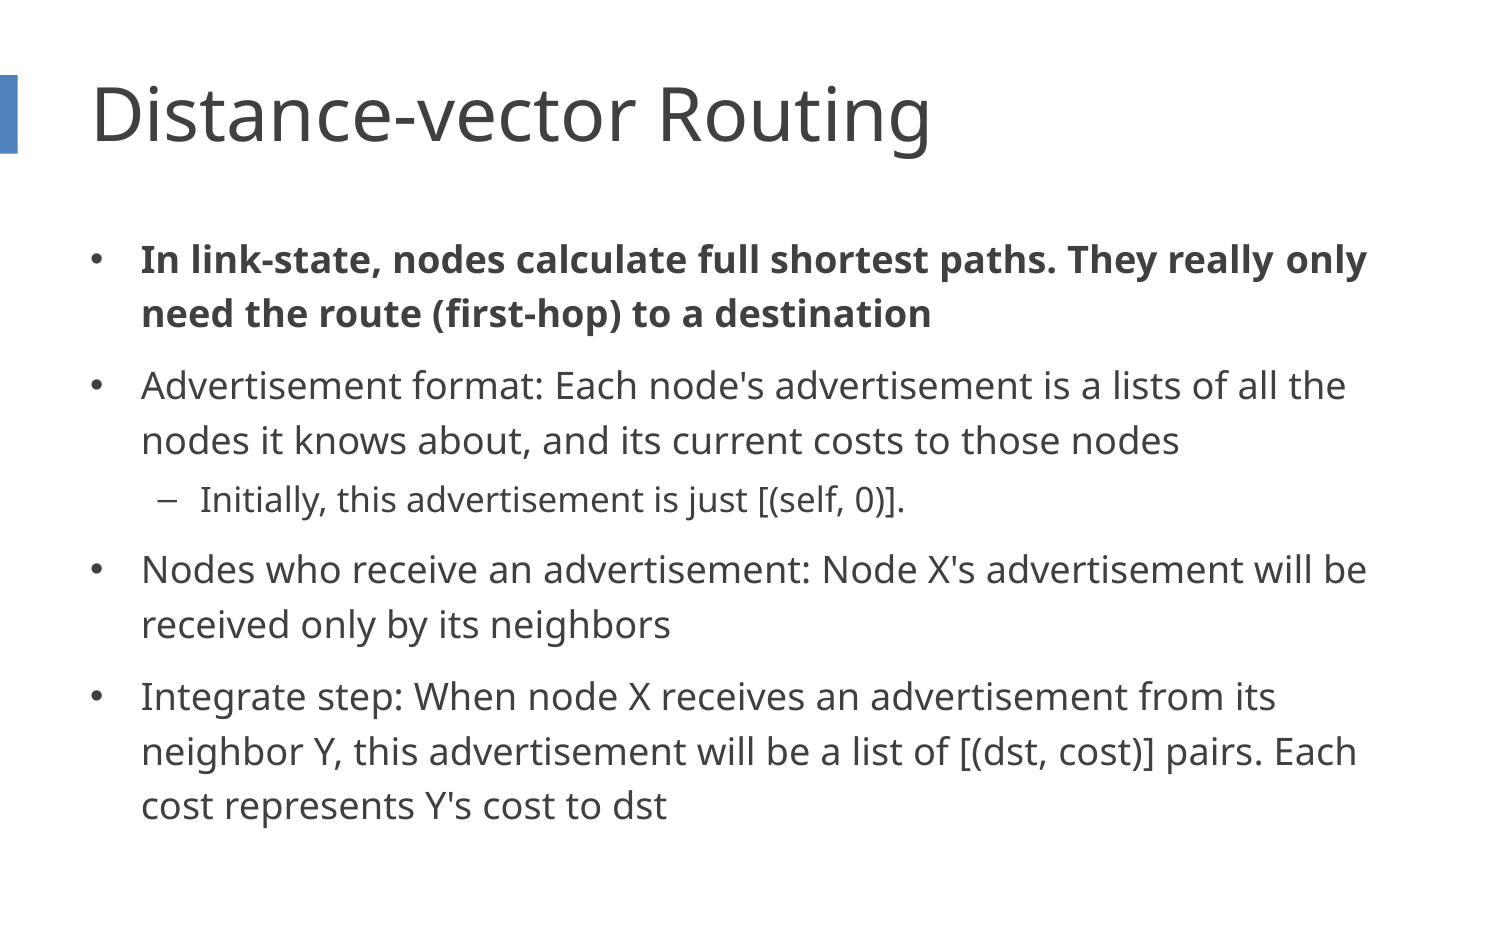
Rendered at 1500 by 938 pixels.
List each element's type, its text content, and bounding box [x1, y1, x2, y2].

list In link-state, nodes calculate full shortest paths. They really only need the route (first-hop) to a destination Advertisement format: Each node's advertisement is a lists of all the nodes it knows about, and its current costs to those nodes Initially, this advertisement is just [(self, 0)]. Nodes who receive an advertisement: Node X's advertisement will be received only by its neighbors Integrate step: When node X receives an advertisement from its neighbor Y, this advertisement will be a list of [(dst, cost)] pairs. Each cost represents Y's cost to dst [75, 218, 1425, 838]
title Distance-vector Routing [75, 37, 1425, 186]
